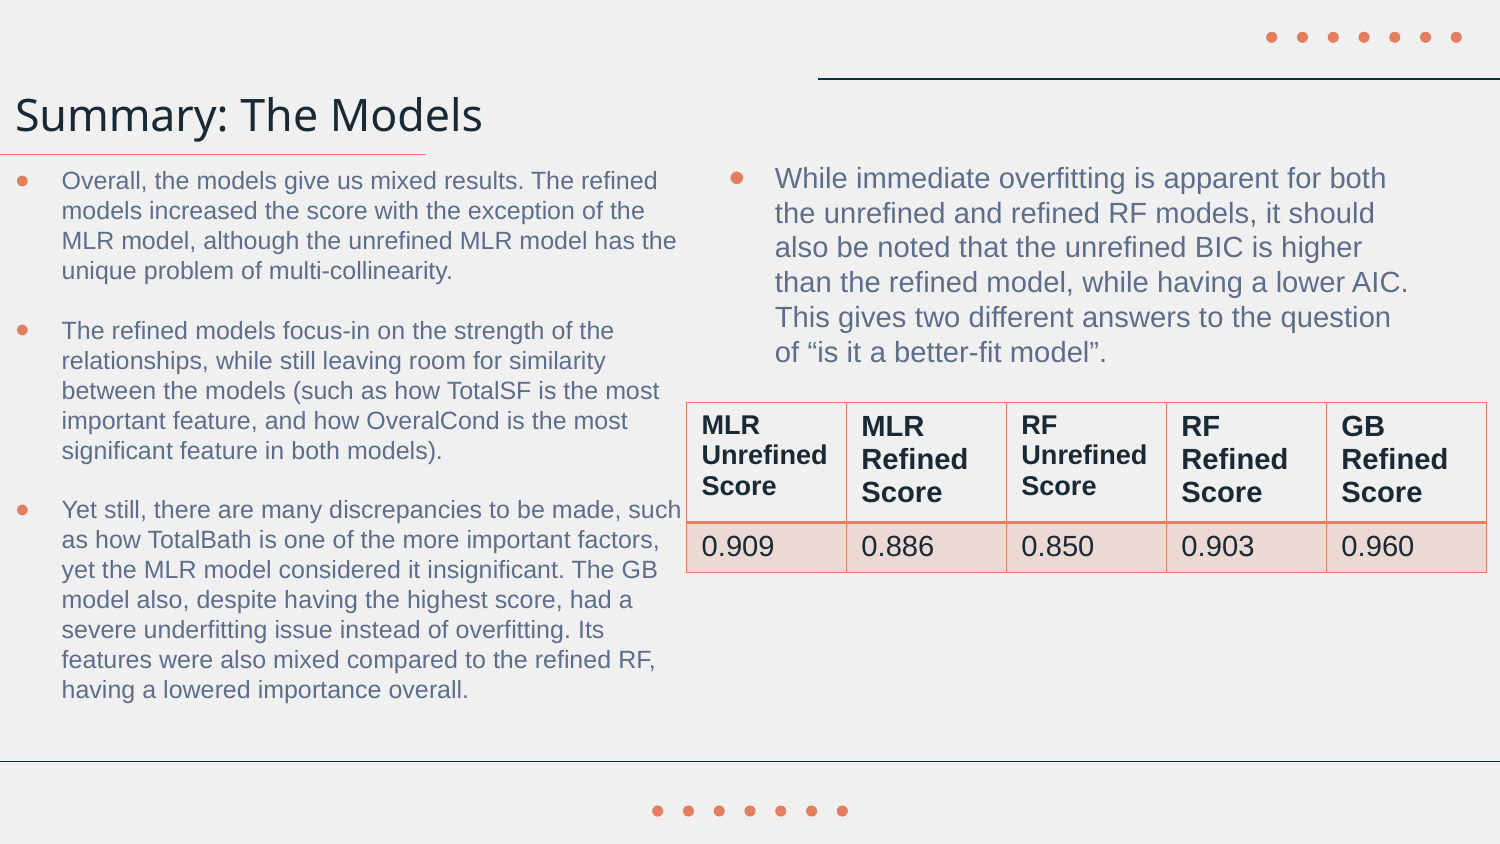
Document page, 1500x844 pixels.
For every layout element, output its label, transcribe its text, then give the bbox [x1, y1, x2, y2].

table_header GB Refined Score [1327, 403, 1486, 521]
text_box While immediate overfitting is apparent for both the unrefined and refined RF models, it should also be noted that the unrefined BIC is higher than the refined model, while having a lower AIC. This gives two different answers to the question of “is it a better-fit model”. [713, 151, 1427, 402]
table_header MLR Unrefined Score [687, 403, 846, 521]
title Summary: The Models [0, 71, 664, 152]
table_cell 0.903 [1167, 524, 1326, 572]
table_header MLR Refined Score [847, 403, 1006, 521]
table_cell 0.960 [1327, 524, 1486, 572]
table_cell 0.886 [847, 524, 1006, 572]
text_box Overall, the models give us mixed results. The refined models increased the score with the exception of the MLR model, although the unrefined MLR model has the unique problem of multi-collinearity. The refined models focus-in on the strength of the relationships, while still leaving room for similarity between the models (such as how TotalSF is the most important feature, and how OveralCond is the most significant feature in both models). Yet still, there are many discrepancies to be made, such as how TotalBath is one of the more important factors, yet the MLR model considered it insignificant. The GB model also, despite having the highest score, had a severe underfitting issue instead of overfitting. Its features were also mixed compared to the refined RF, having a lowered importance overall. [0, 157, 714, 711]
table_header RF Unrefined Score [1007, 403, 1166, 521]
table_header RF Refined Score [1167, 403, 1326, 521]
table_cell 0.909 [687, 524, 846, 572]
table_cell 0.850 [1007, 524, 1166, 572]
